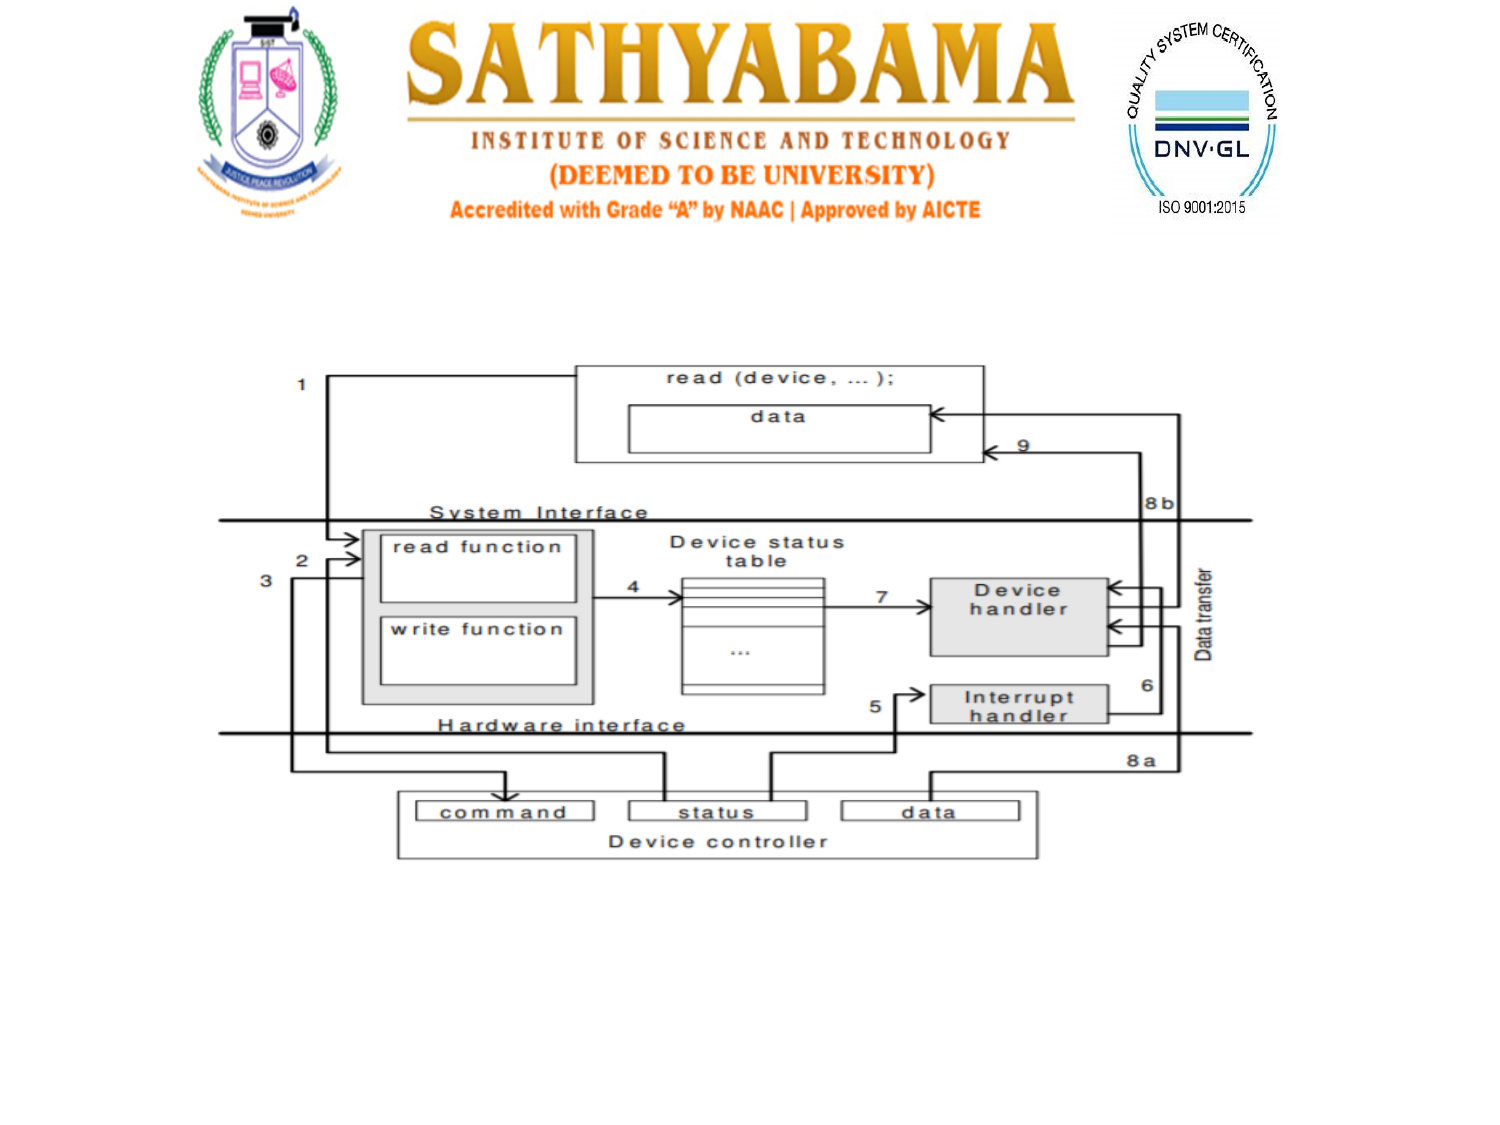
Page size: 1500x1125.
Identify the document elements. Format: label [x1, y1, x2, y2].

picture [172, 315, 1342, 880]
picture [397, 0, 1084, 230]
picture [1112, 8, 1283, 238]
picture [186, 3, 352, 227]
